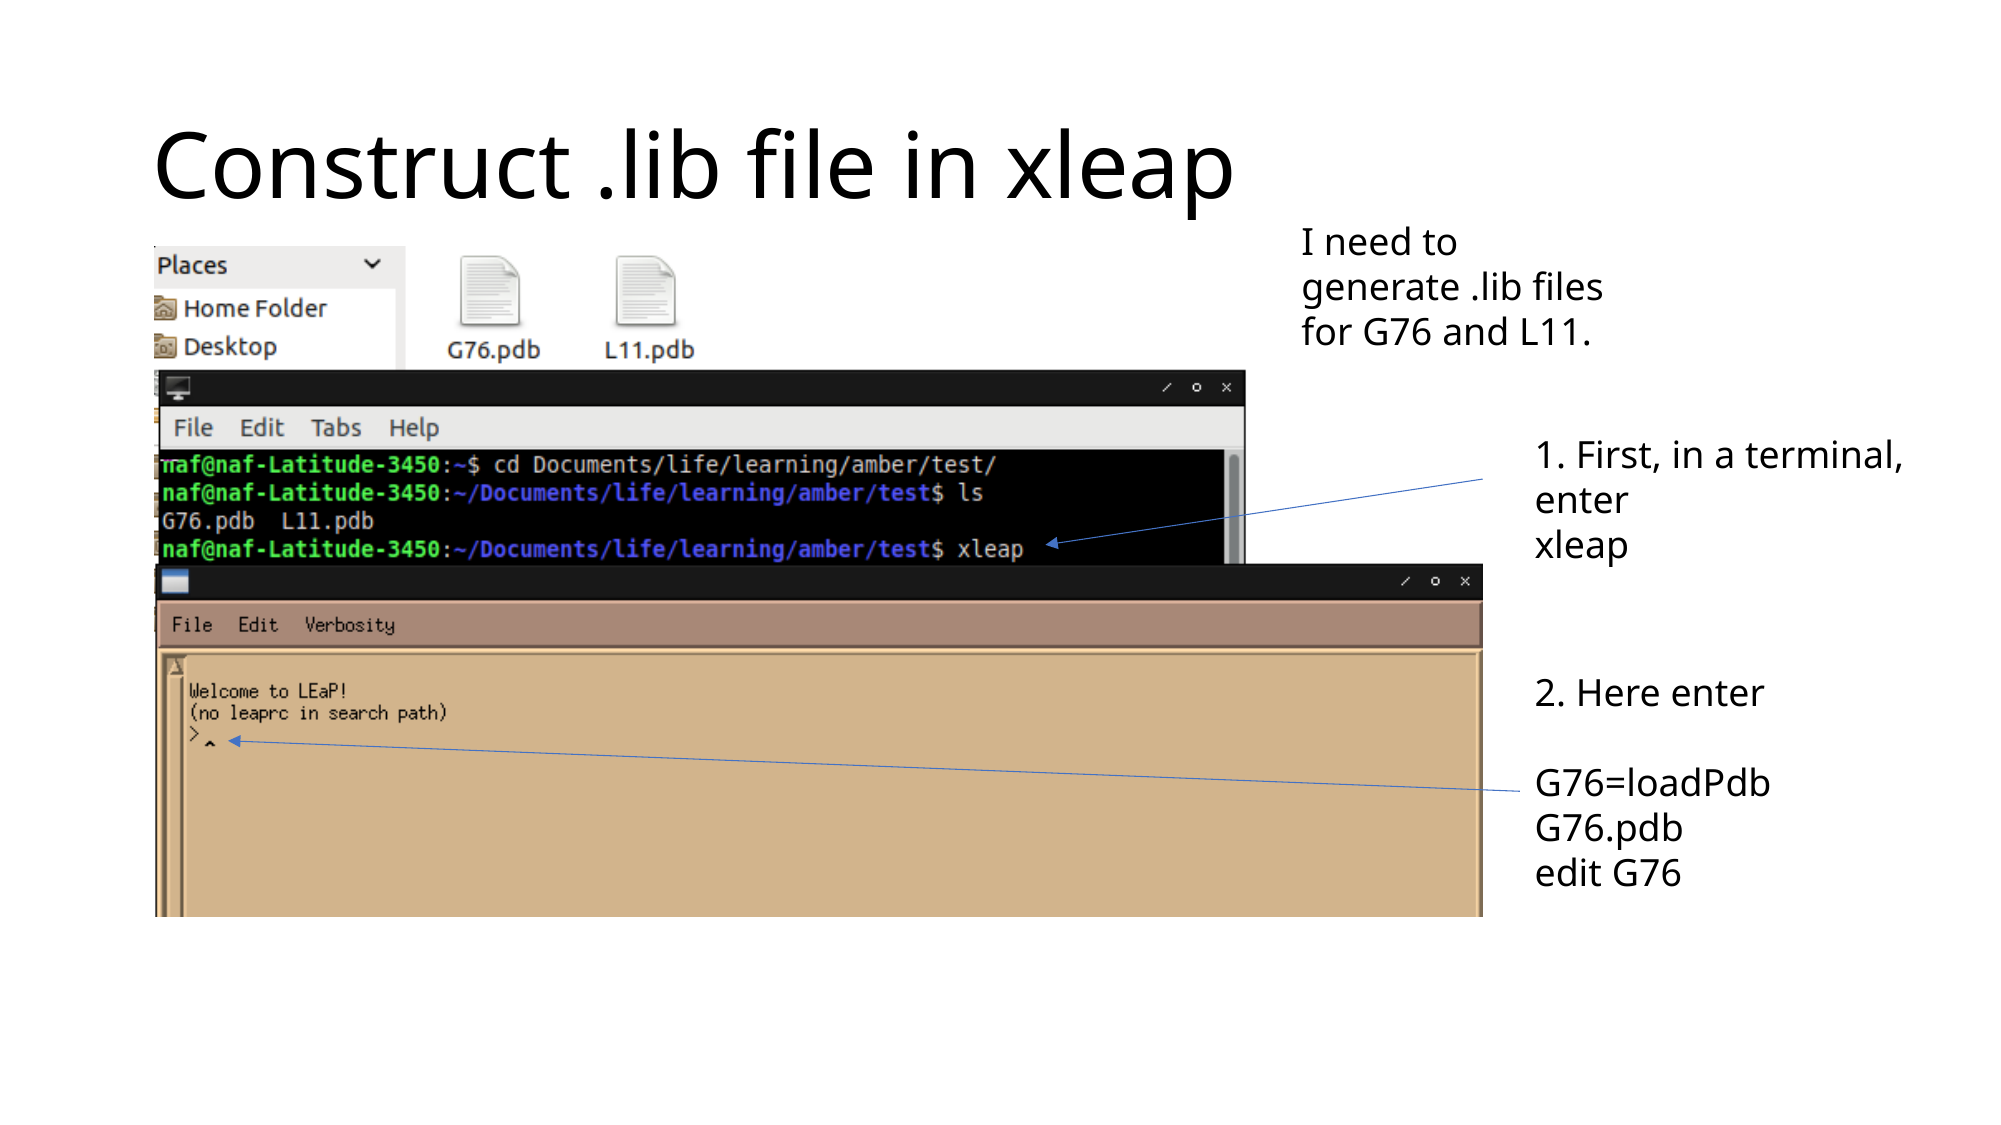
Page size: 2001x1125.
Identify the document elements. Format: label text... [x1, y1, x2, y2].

title Construct .lib file in xleap [137, 59, 1863, 278]
picture [154, 246, 1483, 917]
text_box I need to generate .lib files for G76 and L11. [1286, 211, 1630, 361]
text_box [228, 740, 1520, 792]
text_box 2. Here enter G76=loadPdb G76.pdb edit G76 [1519, 661, 1924, 901]
text_box 1. First, in a terminal, enter xleap [1519, 423, 1952, 574]
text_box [1045, 478, 1483, 545]
